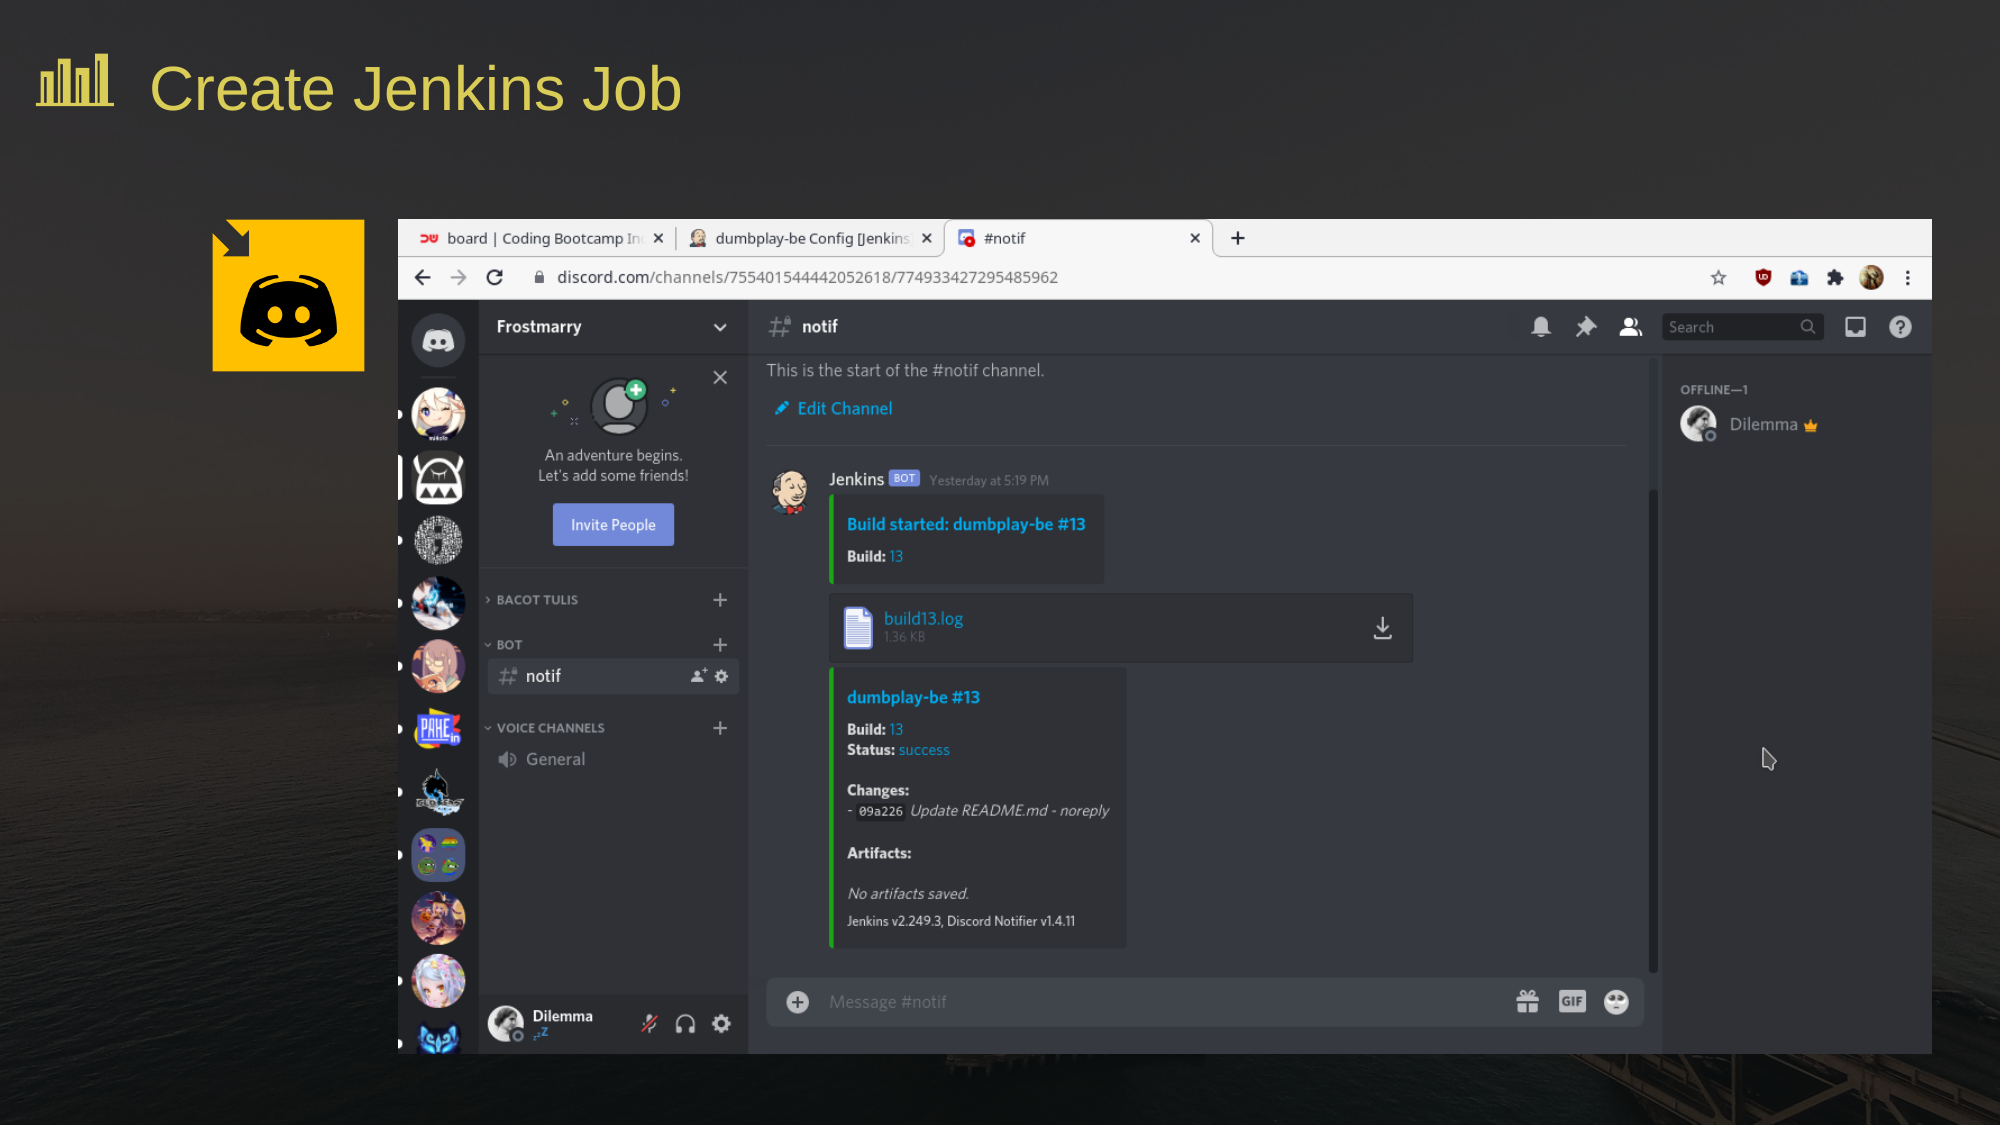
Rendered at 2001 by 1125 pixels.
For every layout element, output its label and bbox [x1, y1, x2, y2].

picture [236, 260, 341, 365]
text_box [35, 40, 1035, 131]
picture [398, 219, 1932, 1054]
text_box [212, 219, 365, 372]
